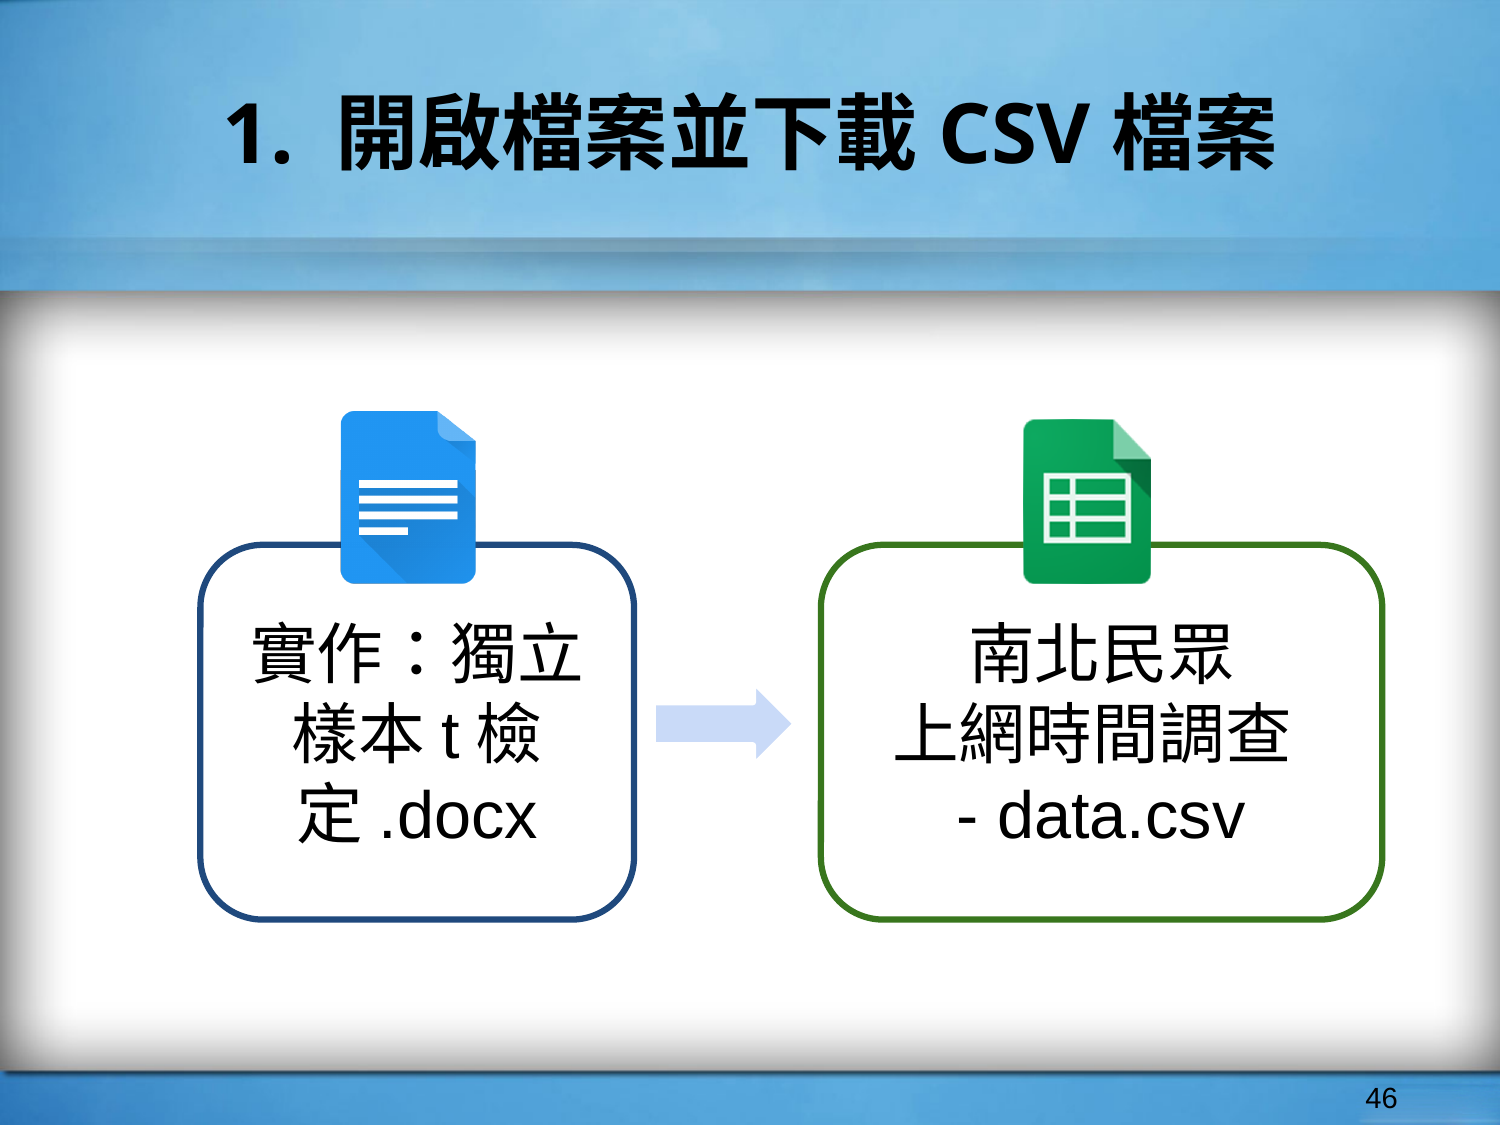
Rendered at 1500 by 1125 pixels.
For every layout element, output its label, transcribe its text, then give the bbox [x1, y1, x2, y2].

text_box 南北民眾 上網時間調查 - data.csv [820, 544, 1383, 920]
text_box [652, 680, 797, 767]
title 1. 開啟檔案並下載CSV檔案 [78, 27, 1422, 232]
slide_number ‹#› [1350, 1074, 1488, 1118]
picture [0, 0, 1500, 1125]
text_box 實作：獨立樣本t檢定.docx [200, 544, 635, 920]
